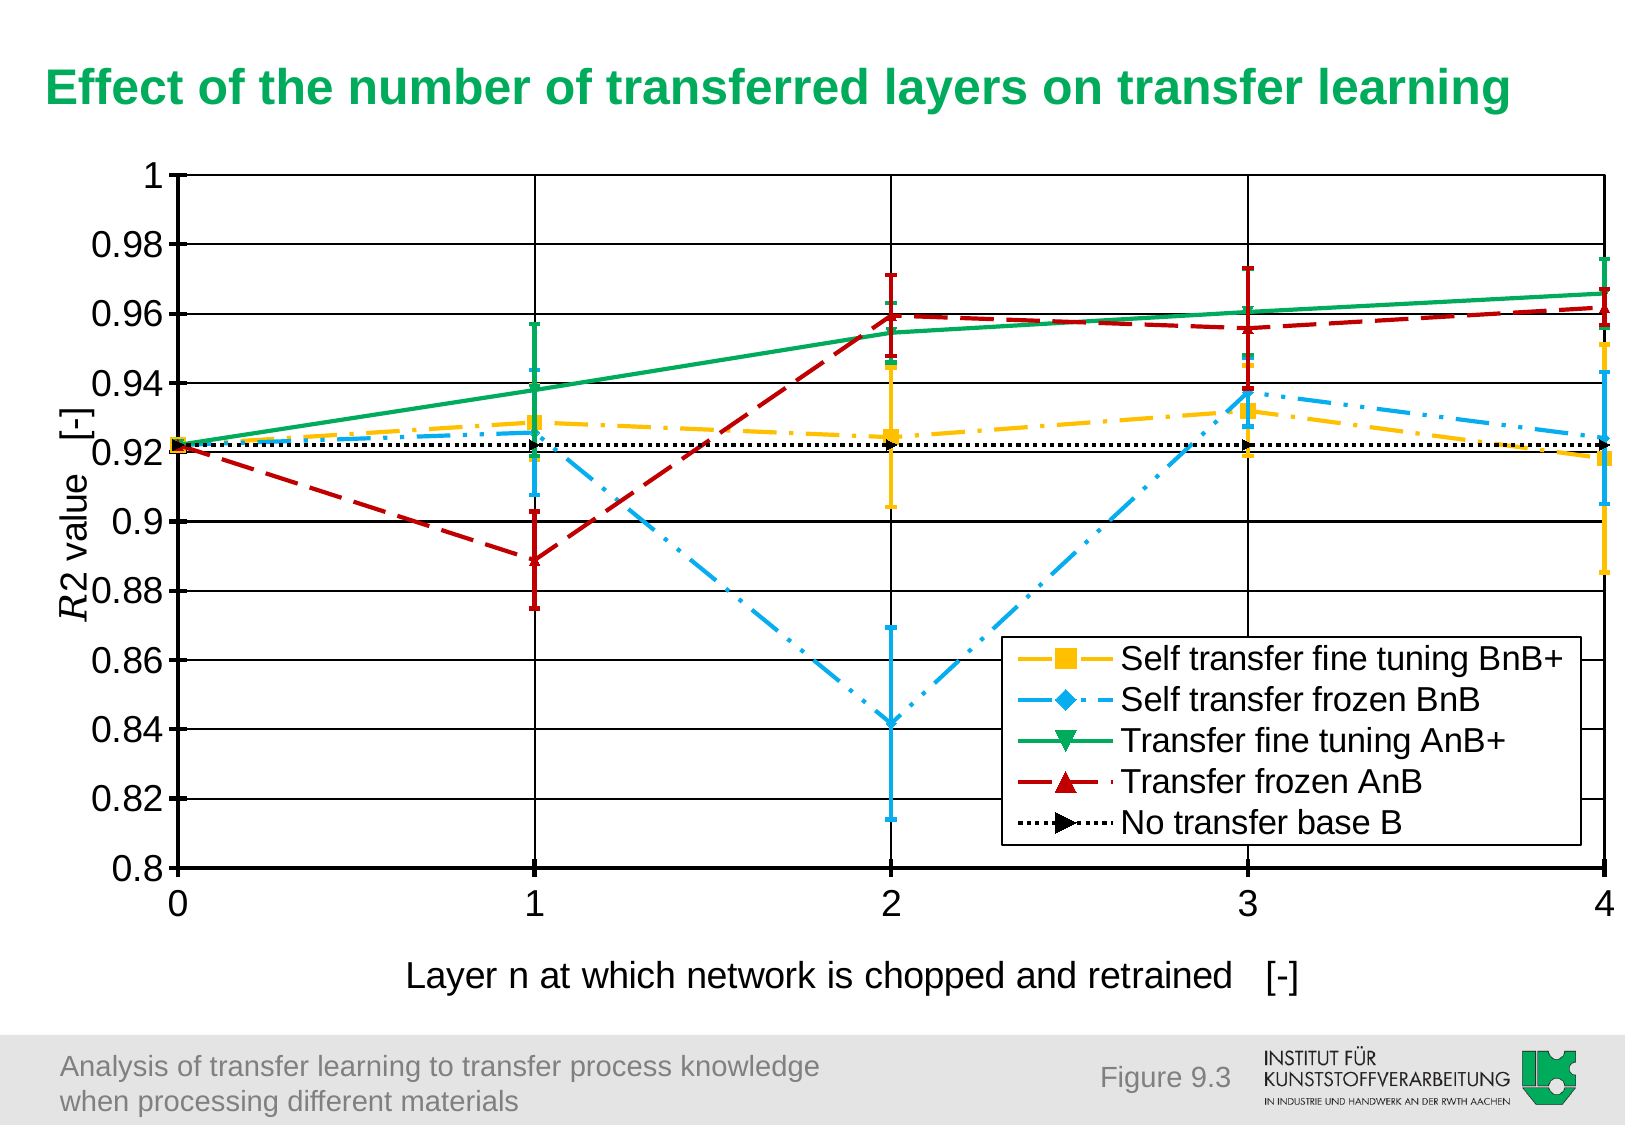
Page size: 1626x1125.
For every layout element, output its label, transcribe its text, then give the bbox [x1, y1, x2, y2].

title Effect of the number of transferred layers on transfer learning [44, 54, 1581, 136]
text_box Figure 9.3 [1098, 1066, 1234, 1107]
picture [1265, 1059, 1576, 1105]
chart [1, 136, 1624, 1059]
